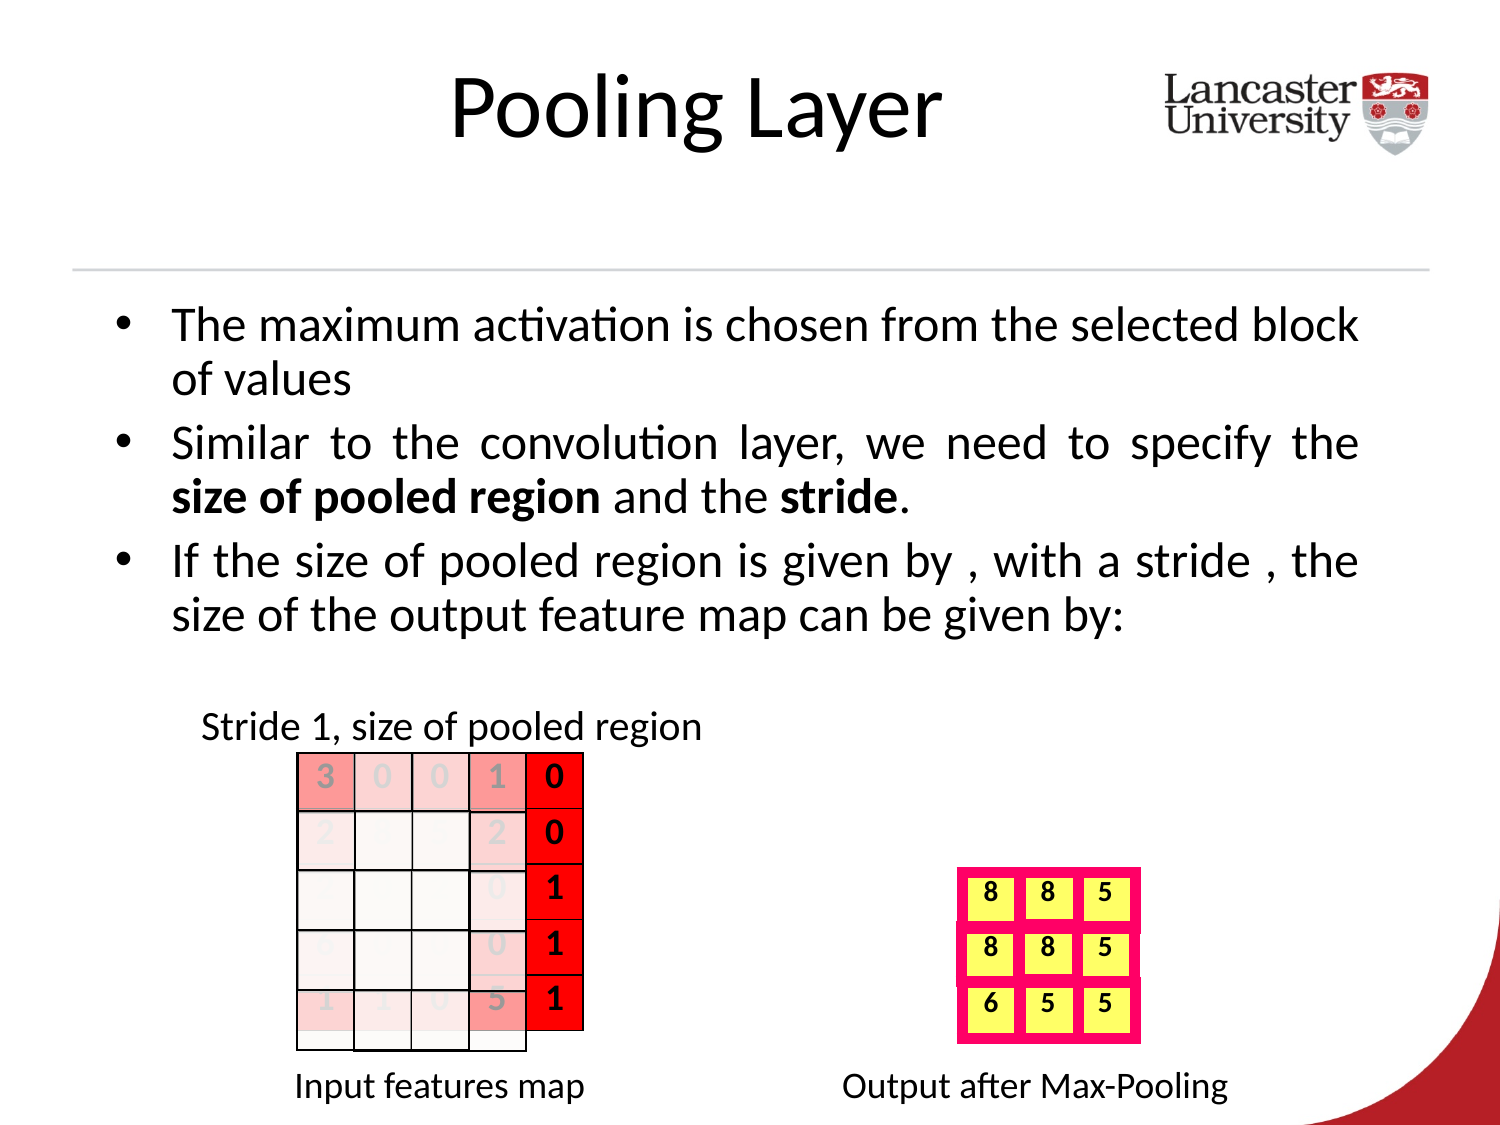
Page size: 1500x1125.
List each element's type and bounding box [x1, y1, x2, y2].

text_box [710, 1053, 1361, 1114]
table_header [355, 871, 411, 929]
table_header [298, 871, 353, 929]
table_cell [471, 932, 525, 990]
table_header [471, 813, 525, 870]
table_header [1026, 878, 1073, 919]
table_header [1026, 988, 1073, 1033]
table_header [299, 754, 354, 810]
table_header [967, 932, 1013, 976]
table_header [412, 871, 468, 929]
table_cell [298, 991, 353, 1049]
table_header [968, 988, 1014, 1033]
table_header [527, 754, 582, 808]
table_header [471, 872, 525, 930]
table_header [413, 812, 469, 869]
table_cell [412, 931, 468, 989]
text_box [203, 1053, 677, 1114]
table_cell [412, 991, 468, 1049]
table_header [1025, 930, 1072, 974]
table_cell [527, 920, 582, 974]
table_cell [527, 809, 582, 863]
table_cell [527, 976, 582, 1030]
table_header [1084, 878, 1130, 921]
text_box [0, 38, 1401, 226]
picture [0, 0, 1500, 1125]
table_header [1084, 988, 1130, 1033]
table_header [299, 812, 354, 869]
table_header [1083, 932, 1129, 976]
table_header [470, 754, 525, 811]
table_header [968, 878, 1014, 921]
table_header [413, 754, 468, 810]
table_cell [527, 865, 582, 919]
table_cell [355, 991, 411, 1049]
table_cell [355, 931, 411, 989]
table_header [355, 754, 411, 810]
table_header [356, 812, 412, 869]
table_cell [470, 992, 525, 1050]
table_cell [298, 931, 353, 989]
